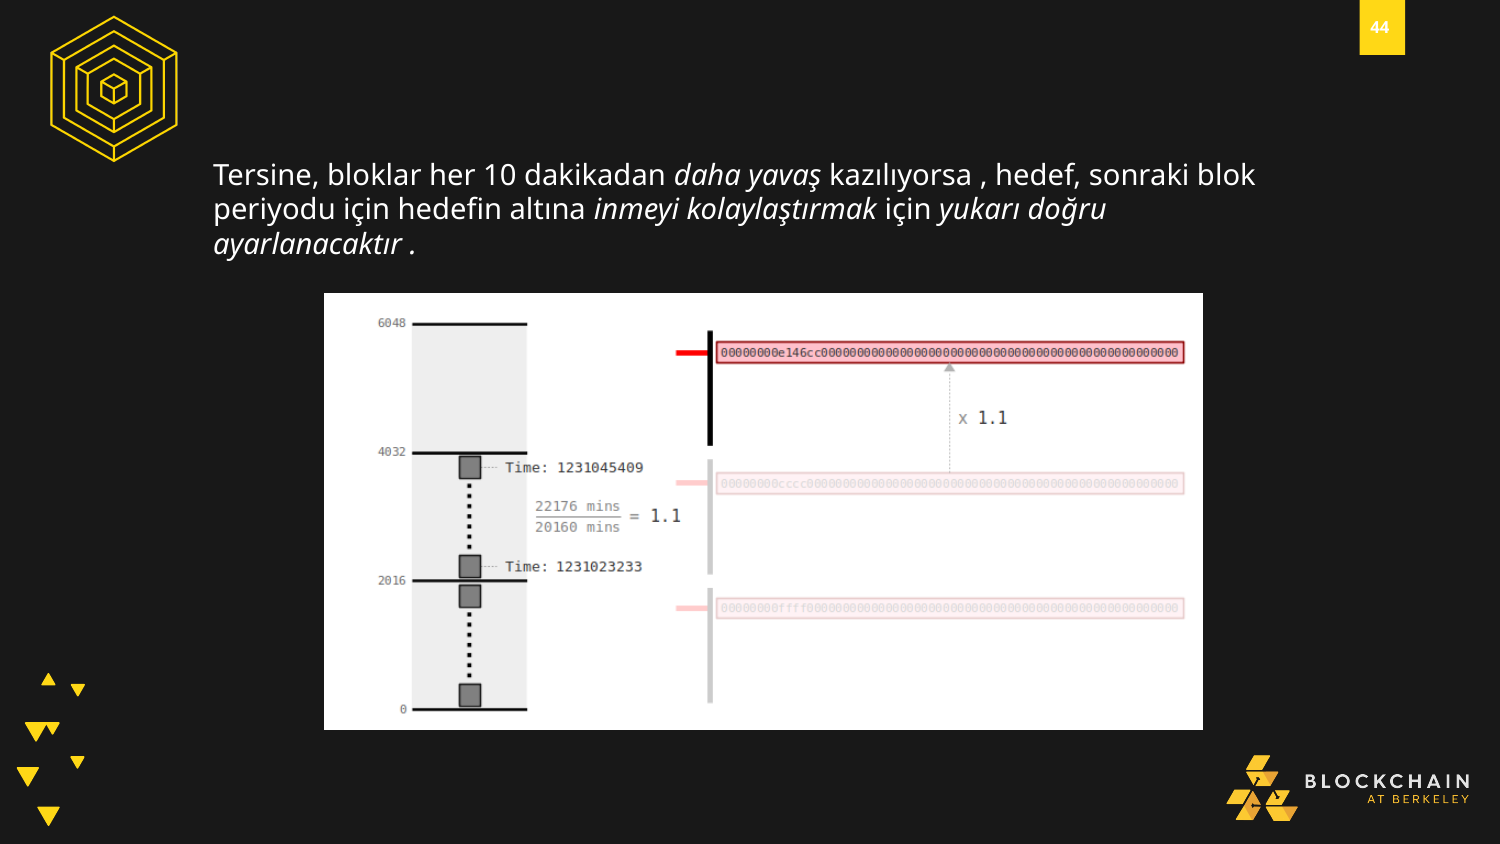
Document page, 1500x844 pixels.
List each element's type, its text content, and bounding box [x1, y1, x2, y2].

picture [324, 293, 1203, 730]
picture [1213, 738, 1493, 837]
picture [17, 0, 201, 183]
text_box Tersine, bloklar her 10 dakikadan daha yavaş kazılıyorsa , hedef, sonraki blok periyodu için hedefin altına inmeyi kolaylaştırmak için yukarı doğru ayarlanacaktır . [198, 148, 1329, 268]
